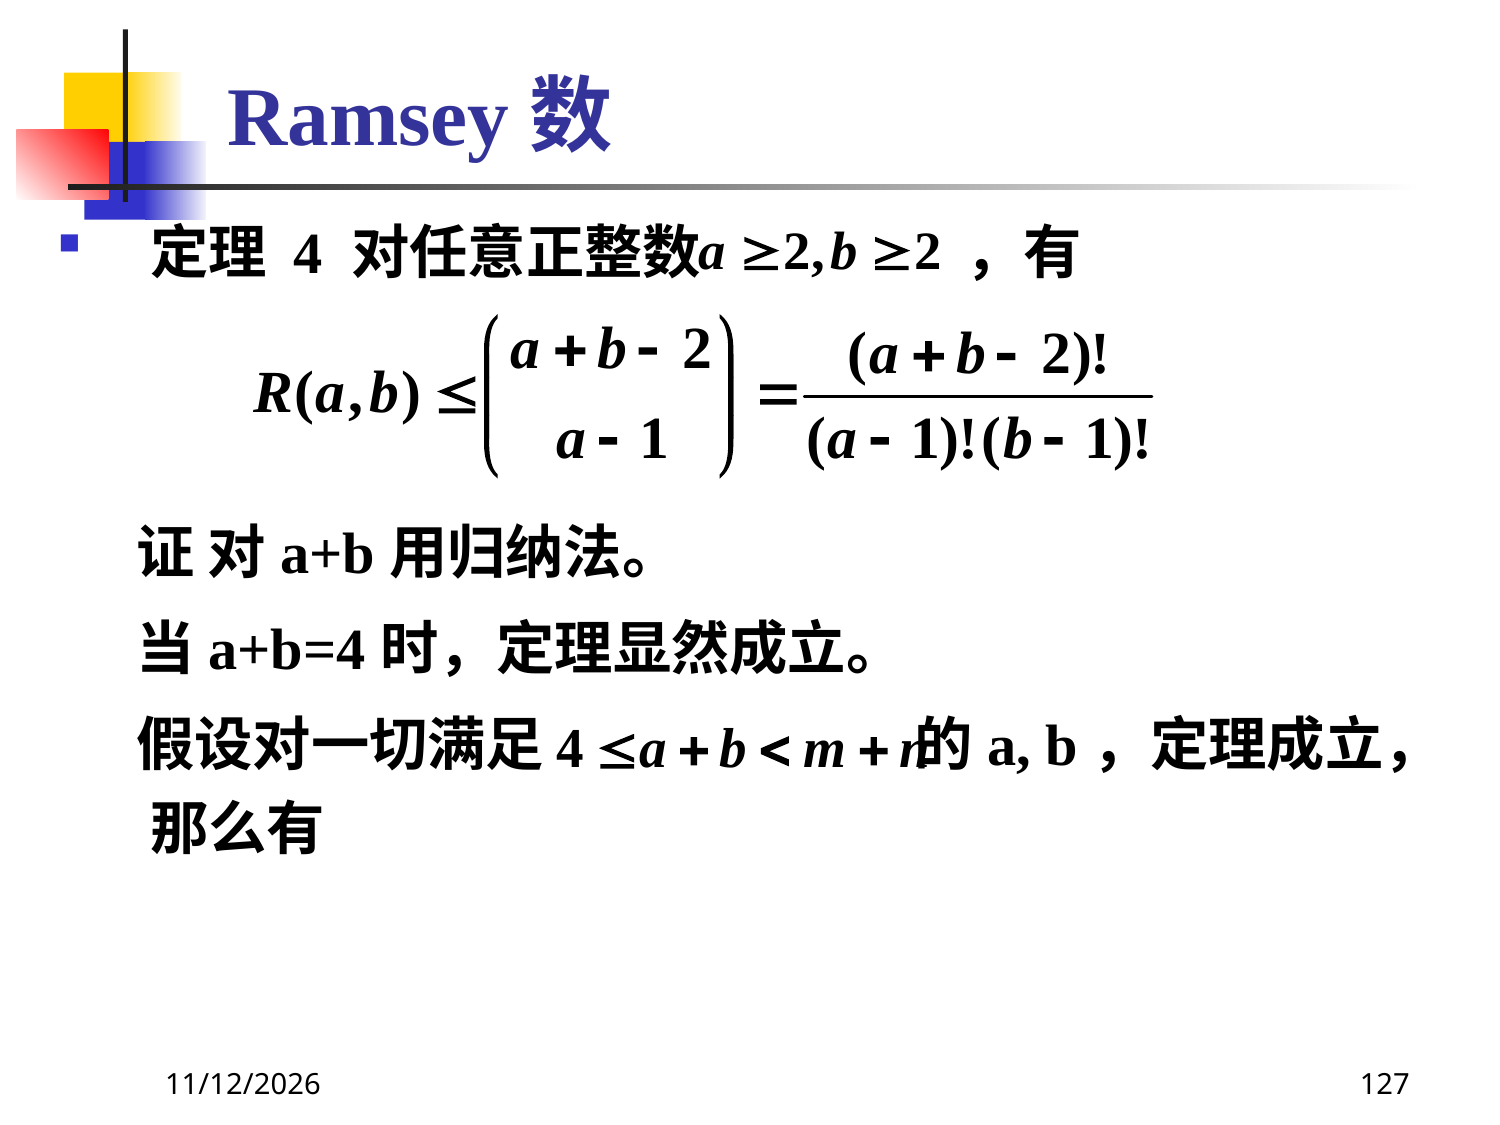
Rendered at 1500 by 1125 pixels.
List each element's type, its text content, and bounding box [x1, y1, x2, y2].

list 定理 4 对任意正整数 ，有 证 对a+b用归纳法。 当a+b=4时，定理显然成立。 假设对一切满足 的a, b，定理成立，那么有 [41, 540, 1423, 547]
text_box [548, 715, 940, 782]
list 定理 4 对任意正整数 ，有 证 对a+b用归纳法。 当a+b=4时，定理显然成立。 假设对一切满足 的a, b，定理成立，那么有 [41, 548, 1423, 559]
list 定理 4 对任意正整数 ，有 证 对a+b用归纳法。 当a+b=4时，定理显然成立。 假设对一切满足 的a, b，定理成立，那么有 [41, 528, 1423, 539]
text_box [690, 219, 951, 293]
list 定理 4 对任意正整数 ，有 证 对a+b用归纳法。 当a+b=4时，定理显然成立。 假设对一切满足 的a, b，定理成立，那么有 [41, 561, 1423, 975]
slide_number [149, 1037, 463, 1113]
list 定理 4 对任意正整数 ，有 证 对a+b用归纳法。 当a+b=4时，定理显然成立。 假设对一切满足 的a, b，定理成立，那么有 [41, 208, 1423, 527]
title Ramsey数 [212, 24, 1261, 170]
slide_number 127 [1112, 1037, 1426, 1113]
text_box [241, 302, 1164, 488]
